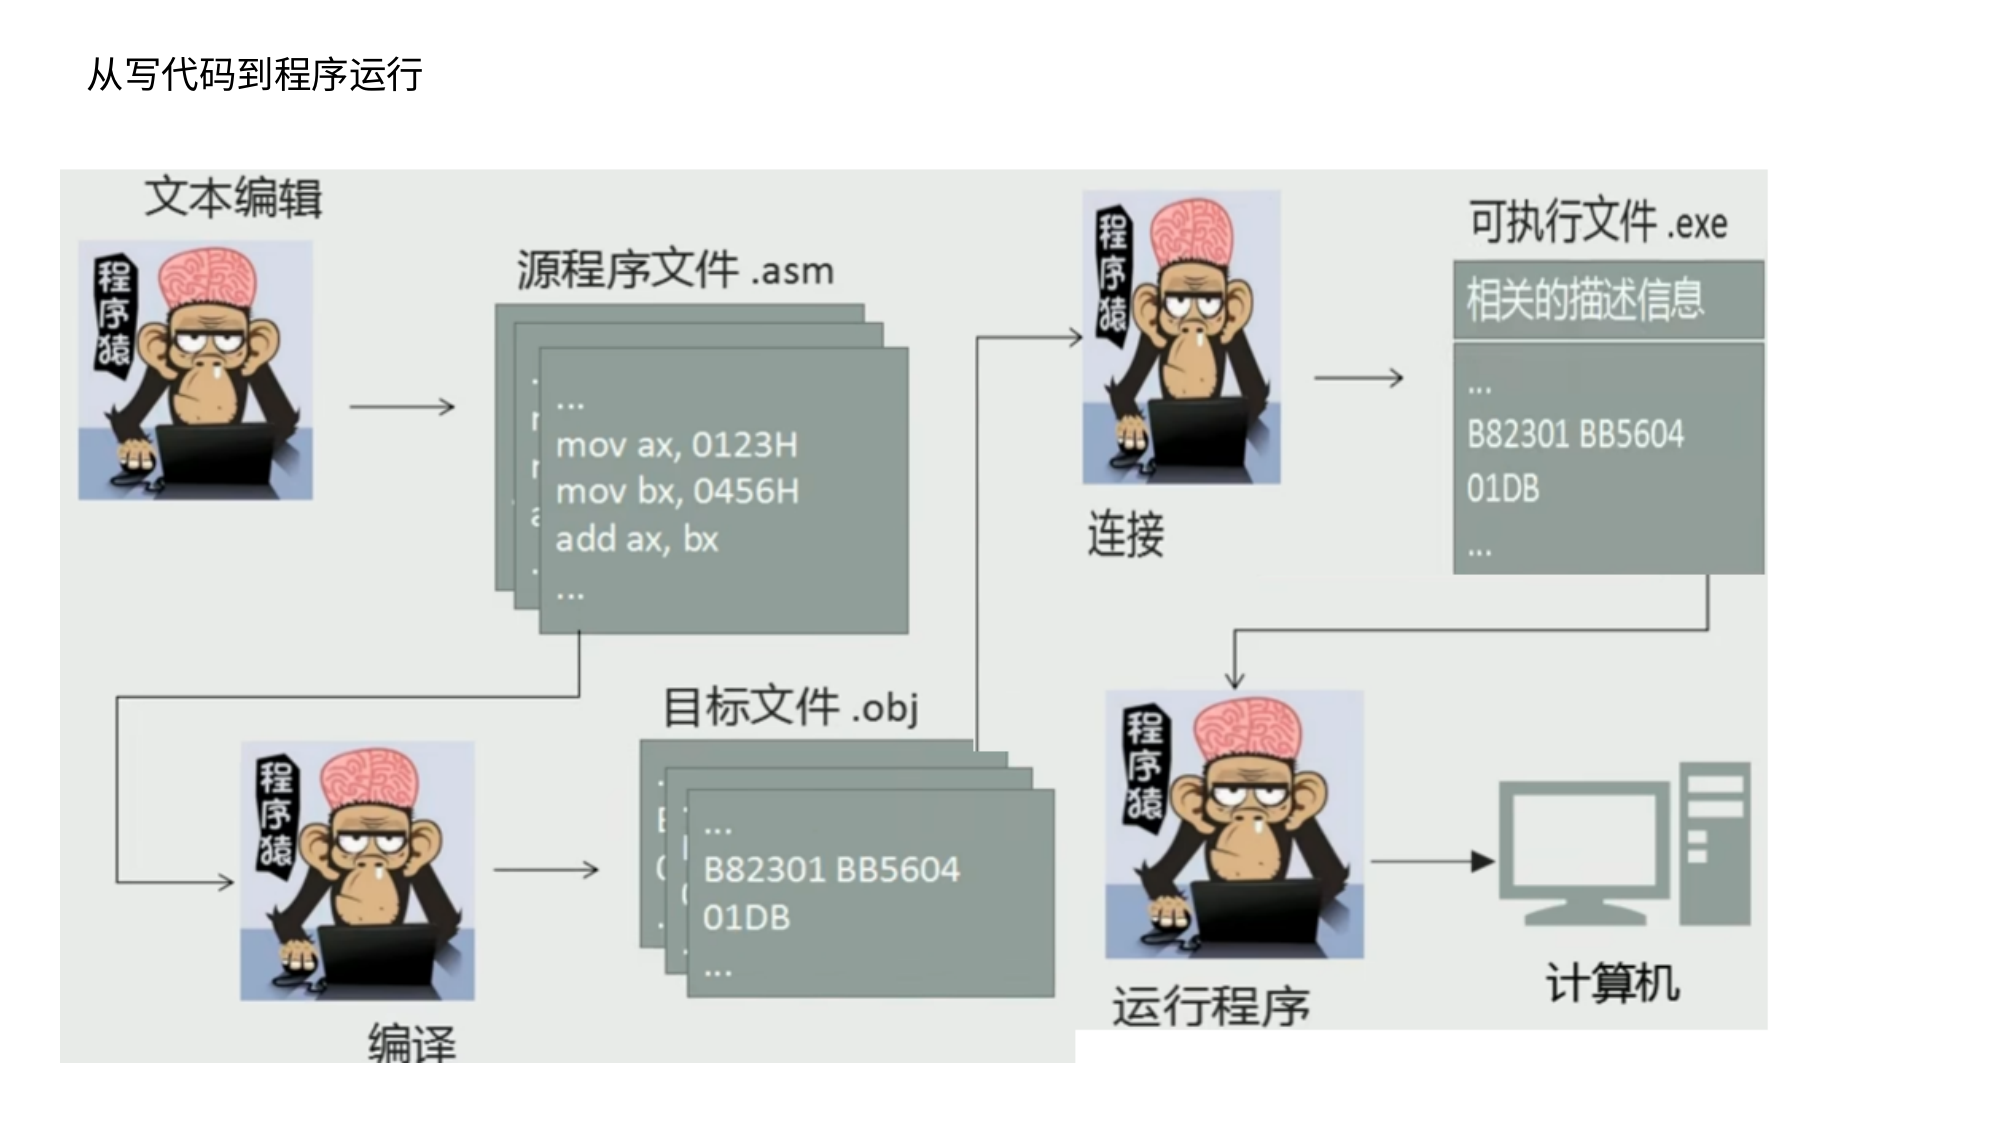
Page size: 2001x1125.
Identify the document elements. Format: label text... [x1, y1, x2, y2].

text_box 从写代码到程序运行 [71, 43, 739, 104]
picture [60, 165, 1776, 1063]
